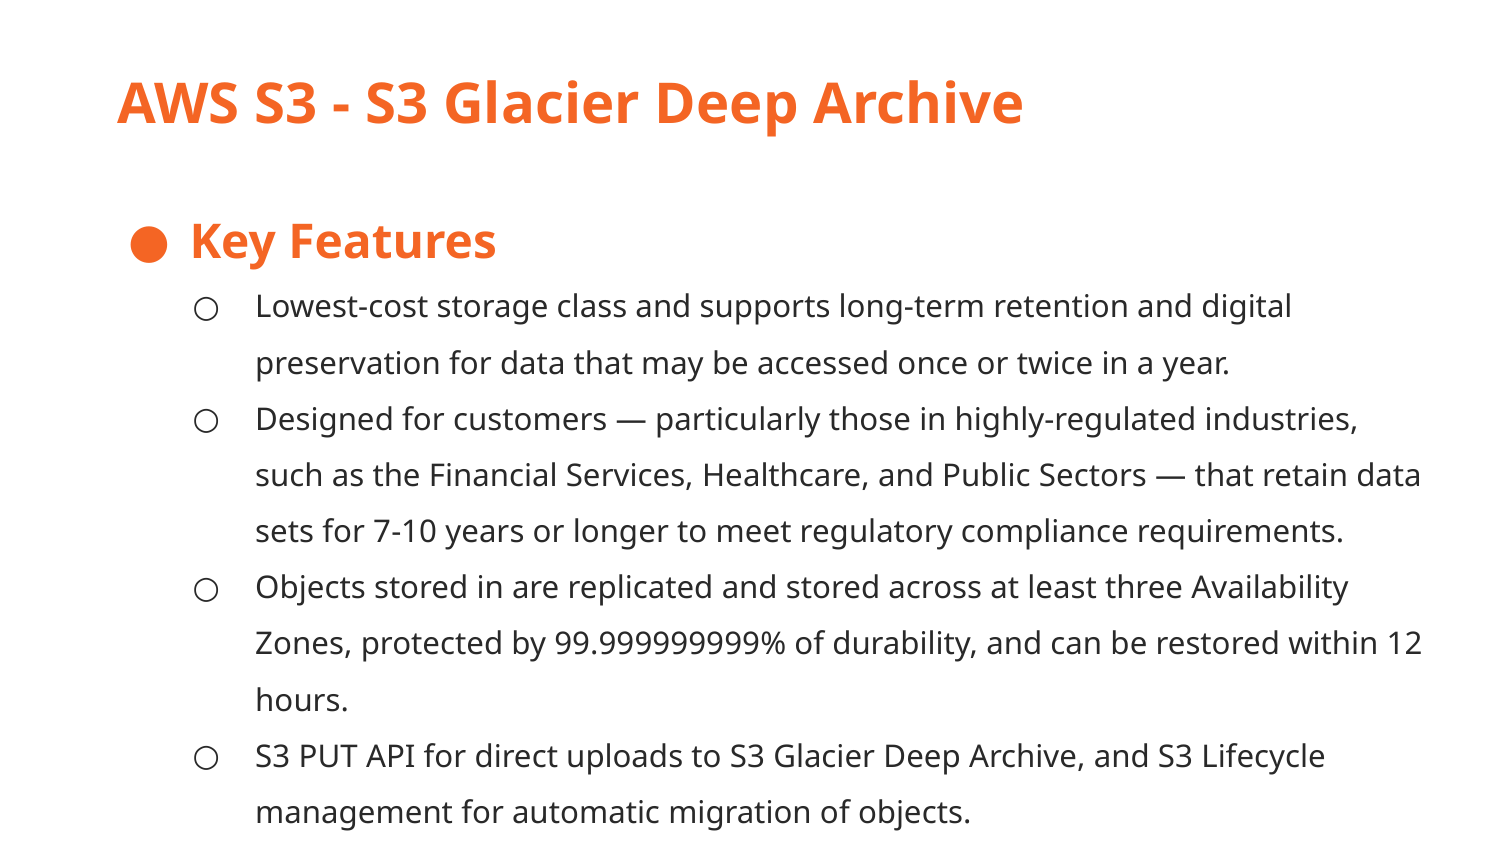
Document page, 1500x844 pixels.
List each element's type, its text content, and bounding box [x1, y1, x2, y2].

title AWS S3 - S3 Glacier Deep Archive [102, 52, 1194, 138]
title Key Features Lowest-cost storage class and supports long-term retention and digital preservation for data that may be accessed once or twice in a year. Designed for customers — particularly those in highly-regulated industries, such as the Financial Services, Healthcare, and Public Sectors — that retain data sets for 7-10 years or longer to meet regulatory compliance requirements. Objects stored in are replicated and stored across at least three Availability Zones, protected by 99.999999999% of durability, and can be restored within 12 hours. S3 PUT API for direct uploads to S3 Glacier Deep Archive, and S3 Lifecycle management for automatic migration of objects. [90, 138, 1440, 816]
